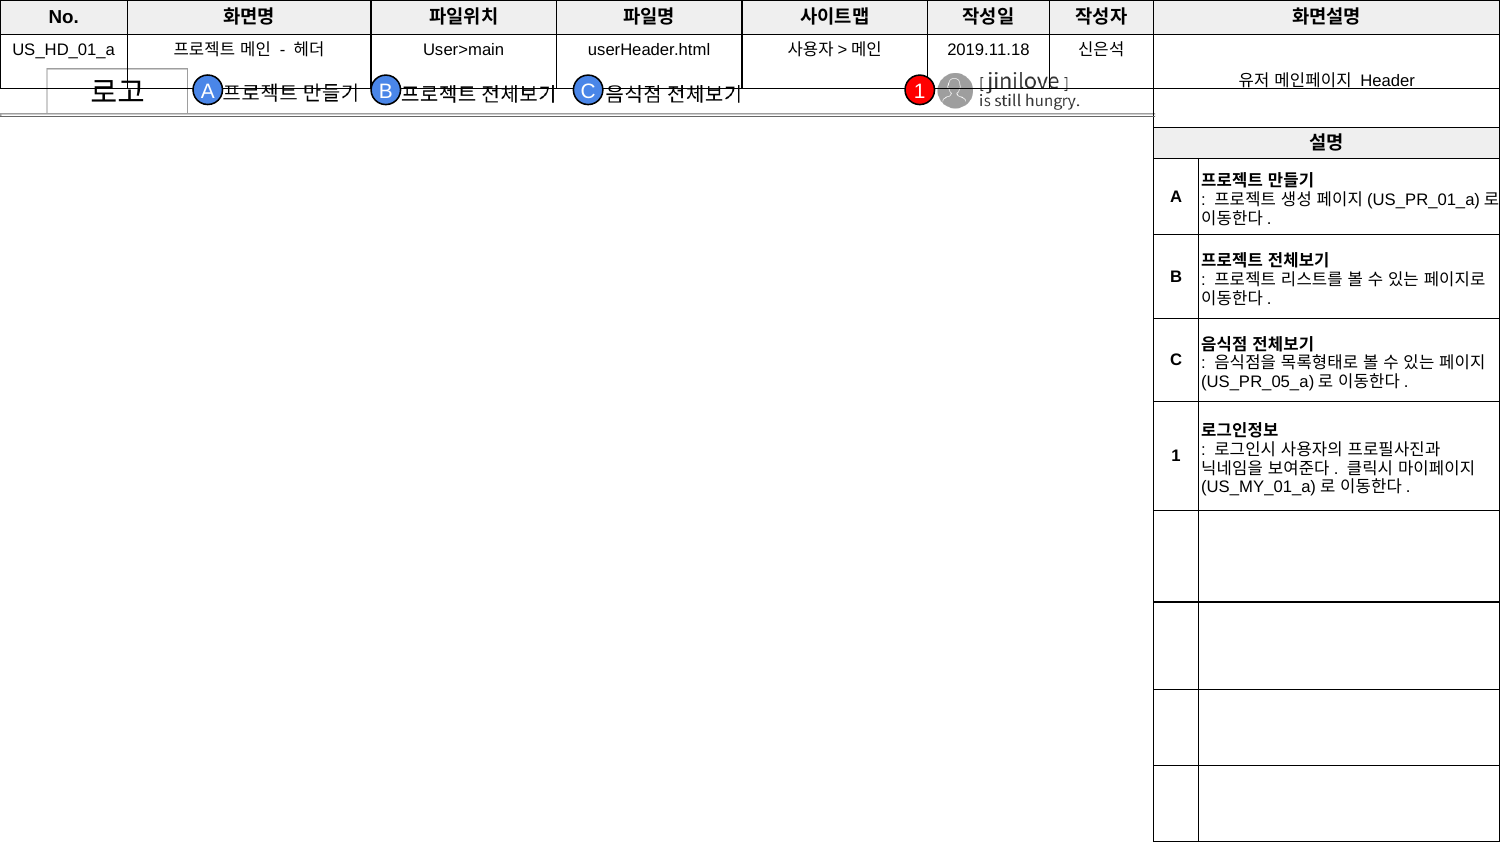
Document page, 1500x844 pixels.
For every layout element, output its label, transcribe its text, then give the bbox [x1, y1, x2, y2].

picture [0, 68, 1156, 116]
table_cell 프로젝트 메인 - 헤더 [128, 35, 370, 67]
table_cell 2019.11.18 [928, 35, 1049, 67]
table_cell 1 [1154, 402, 1198, 510]
table_cell [1154, 690, 1198, 765]
table_header 작성일 [928, 1, 1049, 34]
table_cell 로그인정보 : 로그인시 사용자의 프로필사진과 닉네임을 보여준다. 클릭시 마이페이지(US_MY_01_a)로 이동한다. [1199, 402, 1499, 510]
table_header 작성자 [1050, 1, 1153, 34]
table_header 파일위치 [372, 1, 556, 34]
table_cell US_HD_01_a [1, 35, 127, 67]
table_cell [1154, 766, 1198, 841]
table_cell 설명 [1154, 128, 1499, 158]
table_header 파일명 [557, 1, 741, 34]
table_header 사이트맵 [743, 1, 927, 34]
table_cell [1199, 766, 1499, 841]
table_cell User>main [372, 35, 556, 67]
table_cell B [1154, 235, 1198, 318]
table_cell A [1154, 159, 1198, 234]
table_cell [1154, 603, 1198, 689]
table_cell [1154, 511, 1198, 601]
table_cell 사용자>메인 [743, 35, 927, 67]
table_cell 신은석 [1050, 35, 1153, 67]
table_cell [1199, 603, 1499, 689]
table_header 화면명 [128, 1, 370, 34]
table_cell [1199, 511, 1499, 601]
table_header No. [1, 1, 127, 34]
table_cell 프로젝트 전체보기 : 프로젝트 리스트를 볼 수 있는 페이지로 이동한다. [1199, 235, 1499, 318]
table_header 화면설명 [1154, 1, 1499, 34]
table_cell 프로젝트 만들기 : 프로젝트 생성 페이지(US_PR_01_a)로 이동한다. [1199, 159, 1499, 234]
table_cell 음식점 전체보기 : 음식점을 목록형태로 볼 수 있는 페이지(US_PR_05_a)로 이동한다. [1199, 319, 1499, 401]
table_header 유저 메인페이지 Header [1154, 35, 1499, 127]
table_cell [1199, 690, 1499, 765]
table_cell userHeader.html [557, 35, 741, 67]
table_cell C [1154, 319, 1198, 401]
